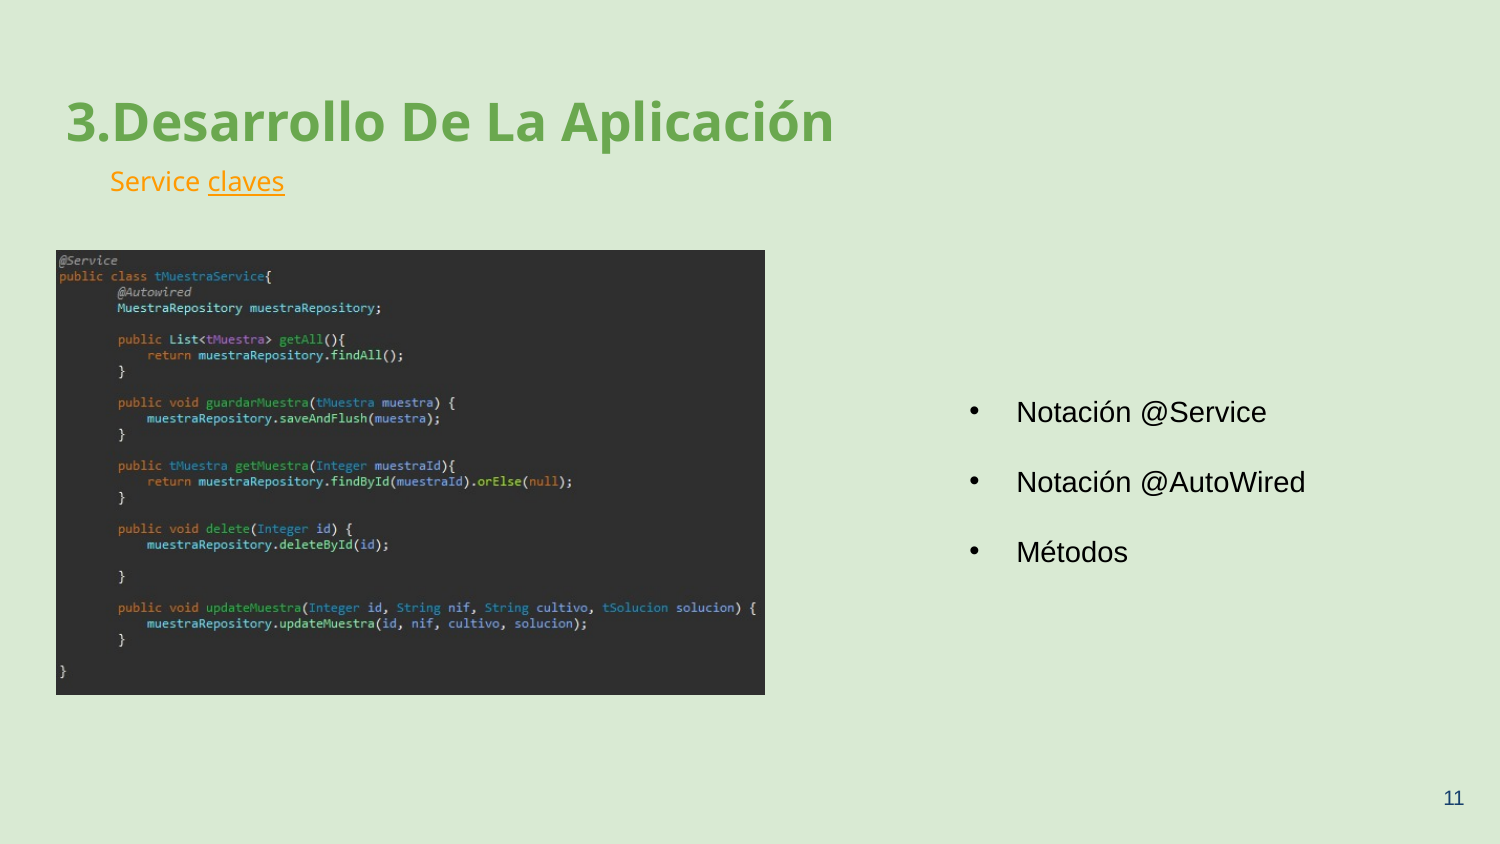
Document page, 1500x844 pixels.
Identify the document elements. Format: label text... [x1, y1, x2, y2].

slide_number 11 [1389, 764, 1480, 830]
text_box Notación @Service Notación @AutoWired Métodos [954, 385, 1427, 576]
title 3.Desarrollo De La Aplicación [51, 72, 1449, 167]
text_box Service claves [95, 149, 371, 212]
picture [56, 250, 765, 695]
